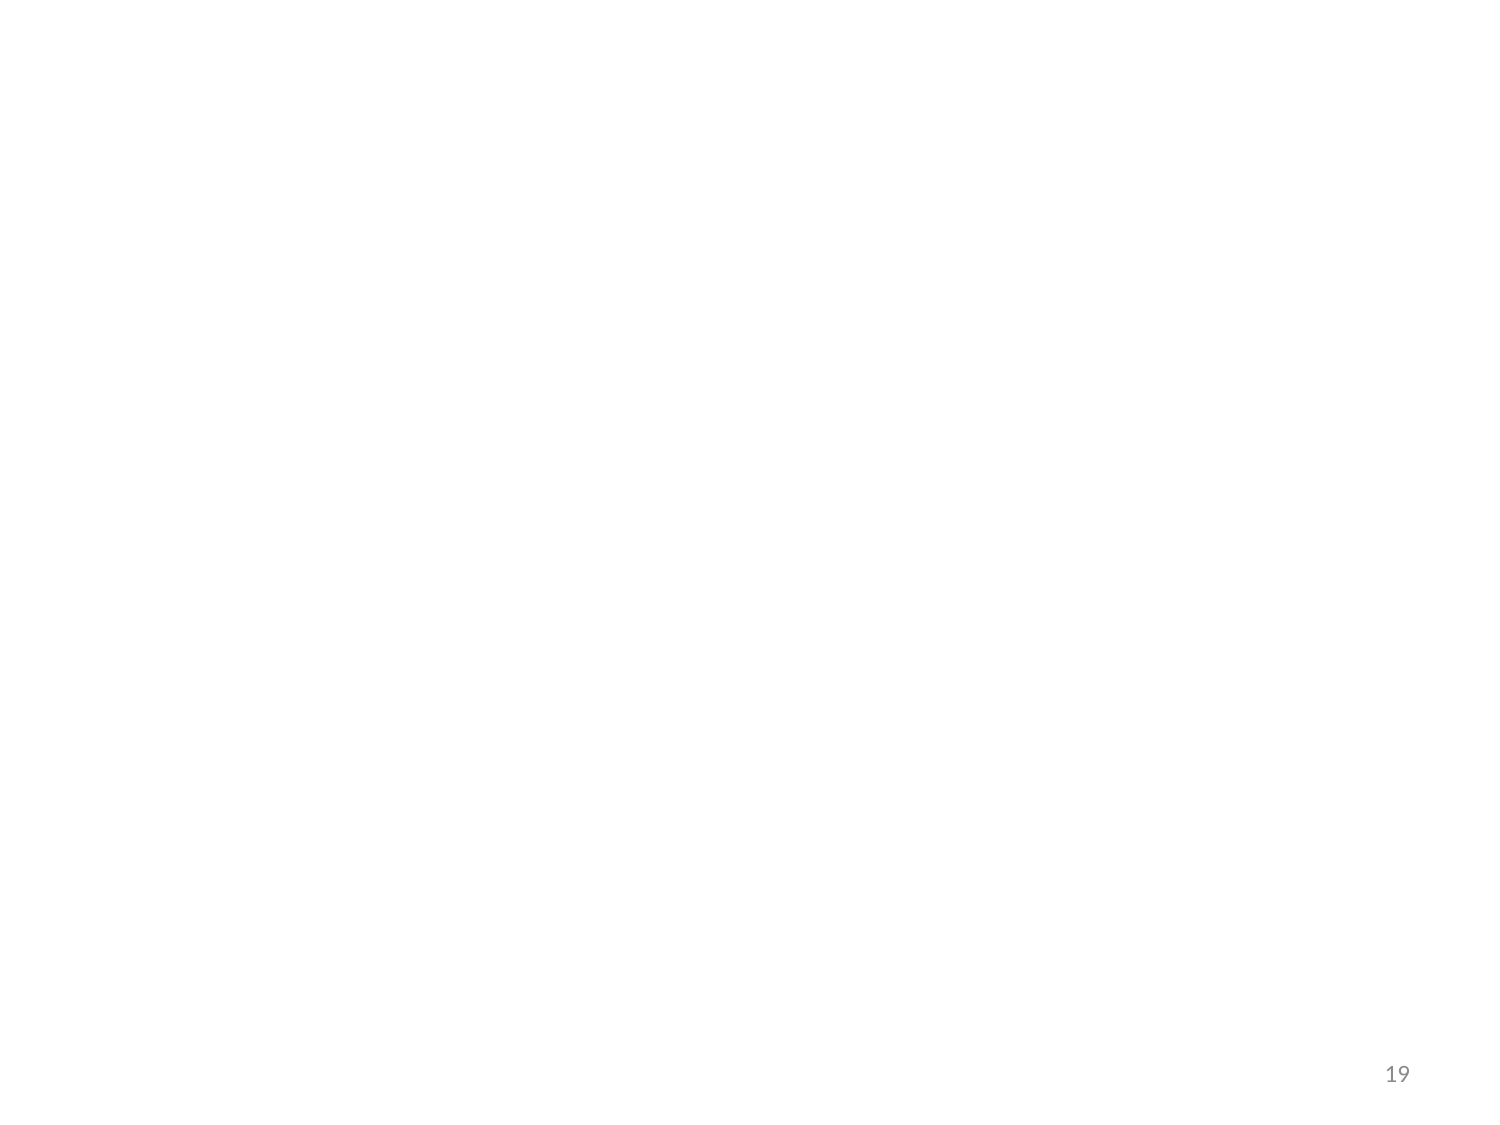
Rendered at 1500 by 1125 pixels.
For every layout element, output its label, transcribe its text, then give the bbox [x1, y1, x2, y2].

slide_number 19 [1074, 1042, 1425, 1103]
